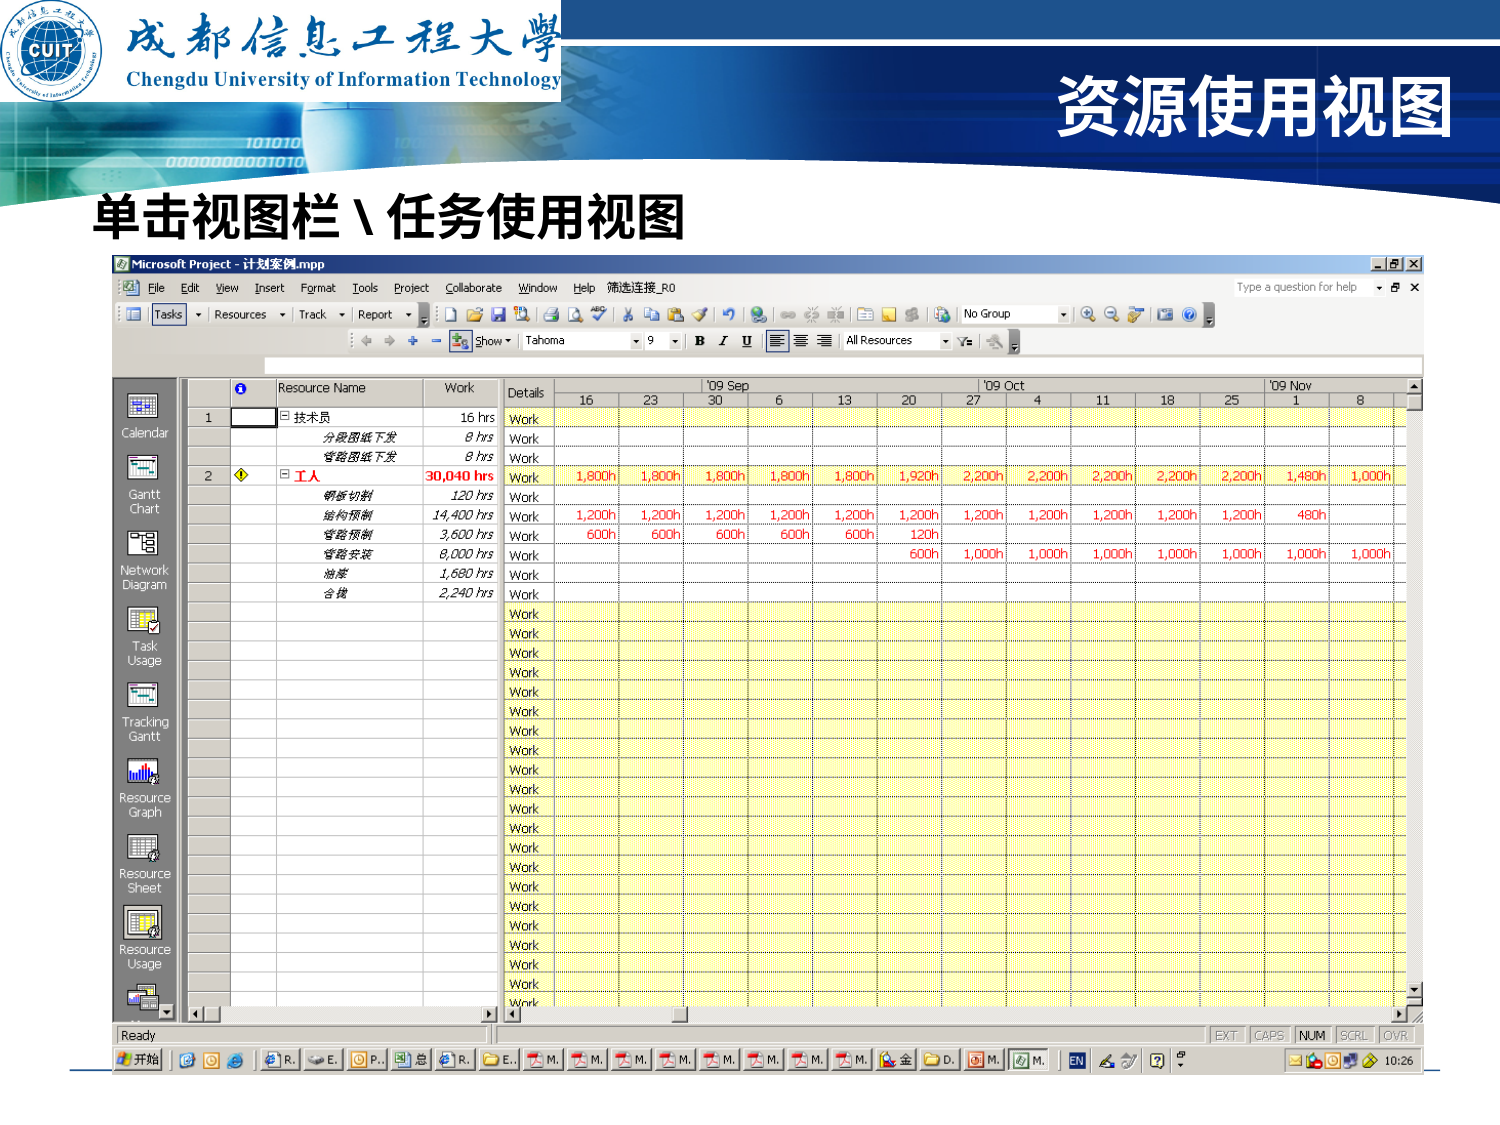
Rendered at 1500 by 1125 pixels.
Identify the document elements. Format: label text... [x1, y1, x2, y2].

picture [111, 255, 1424, 1075]
title 资源使用视图 [182, 54, 1471, 155]
picture [0, 0, 1500, 206]
list 单击视图栏\任务使用视图 [76, 184, 1400, 256]
